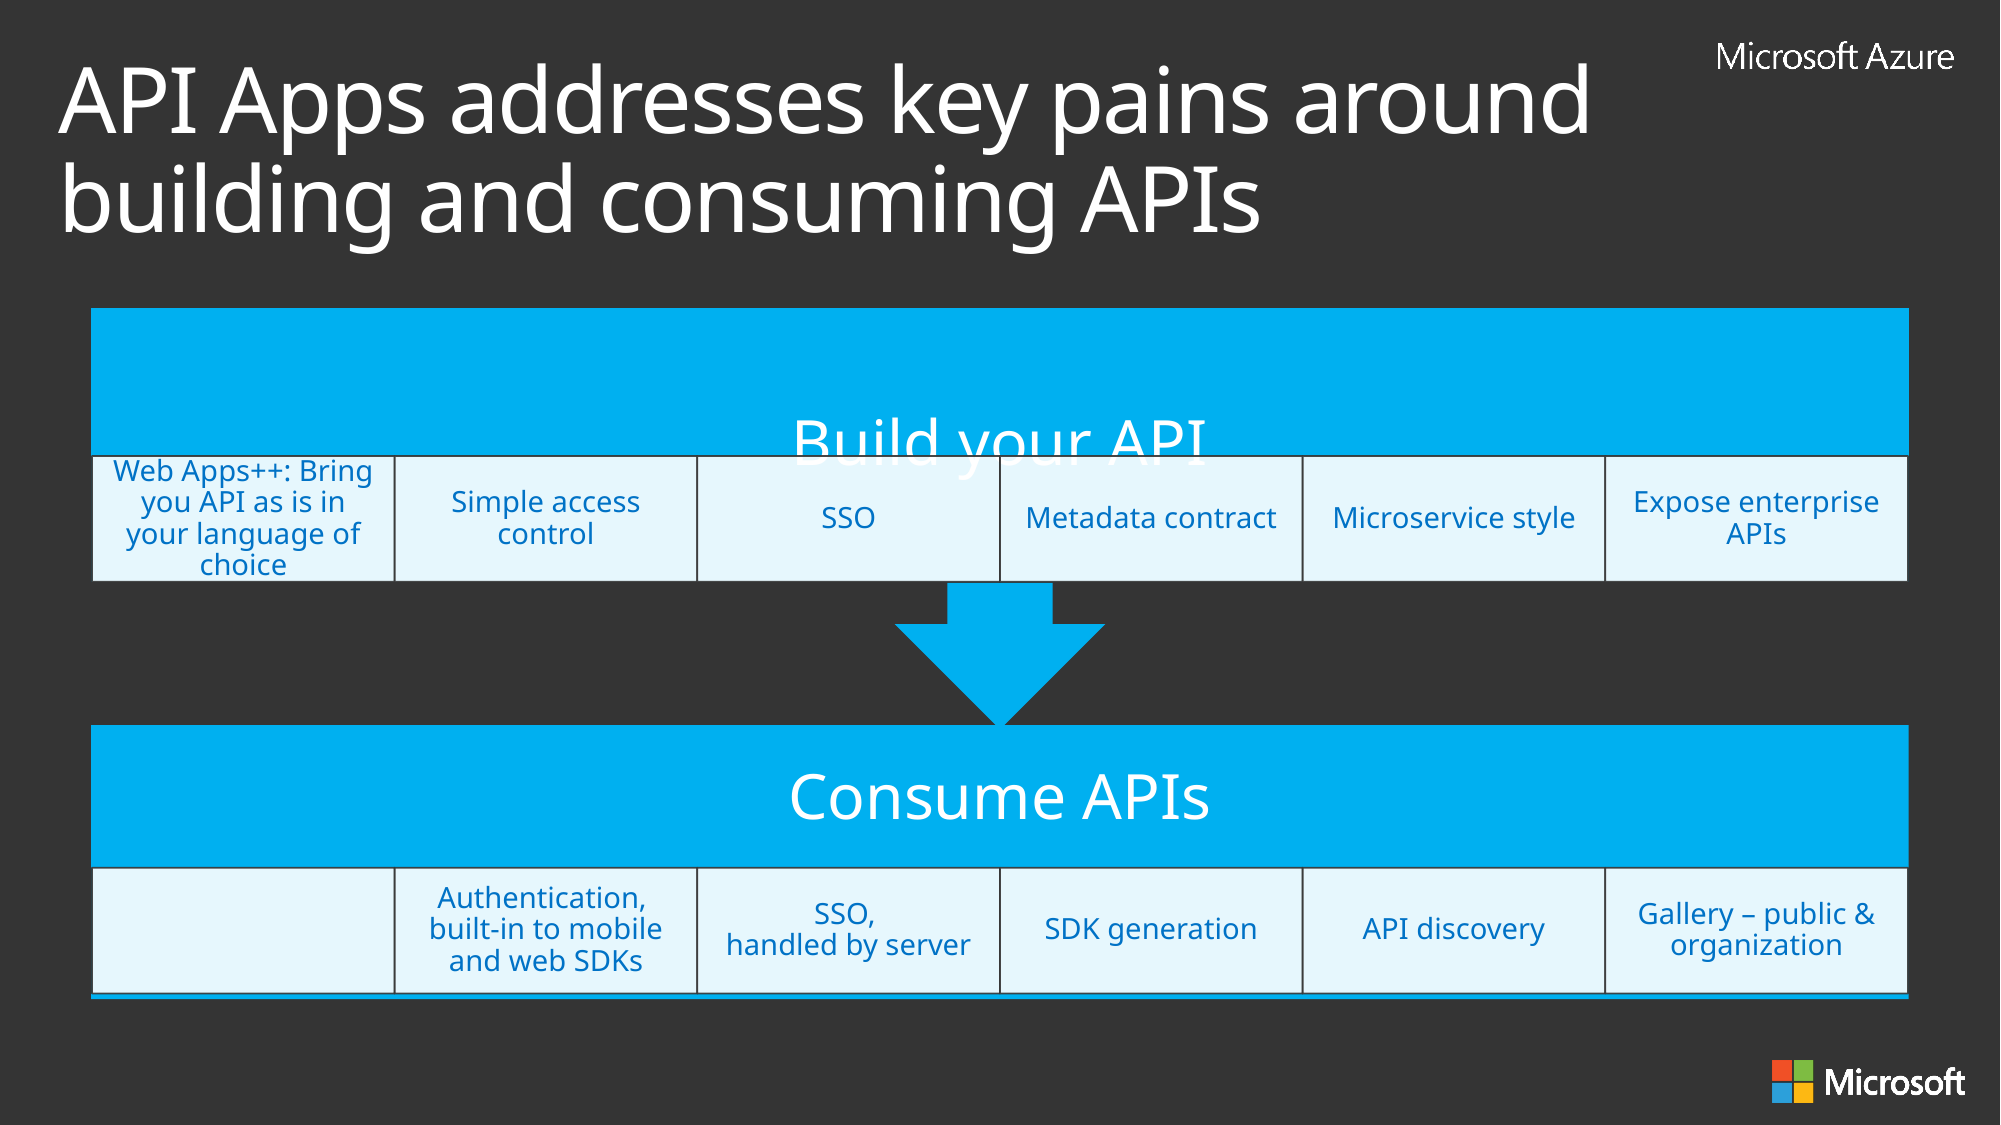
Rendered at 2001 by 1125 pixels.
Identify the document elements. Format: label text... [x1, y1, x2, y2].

slide_number 26 [1550, 1026, 2000, 1087]
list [90, 307, 1909, 1000]
picture [1699, 24, 1972, 87]
picture [1772, 1087, 1965, 1103]
title API Apps addresses key pains around building and consuming APIs [43, 47, 1685, 196]
